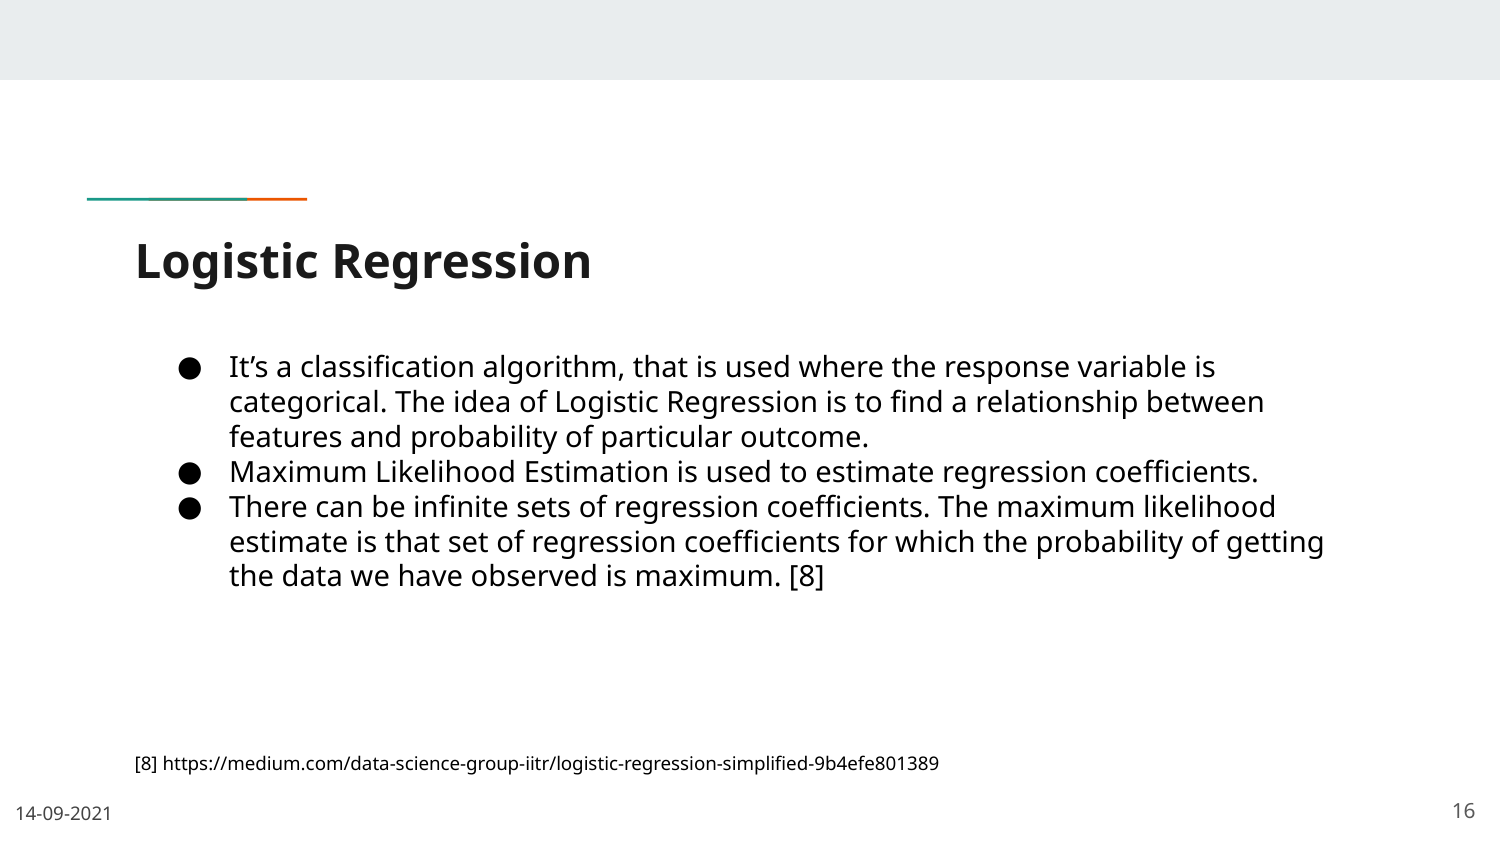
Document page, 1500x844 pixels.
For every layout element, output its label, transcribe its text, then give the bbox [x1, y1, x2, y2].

text_box 14-09-2021 [0, 790, 247, 836]
text_box It’s a classification algorithm, that is used where the response variable is categorical. The idea of Logistic Regression is to find a relationship between features and probability of particular outcome. Maximum Likelihood Estimation is used to estimate regression coefficients. There can be infinite sets of regression coefficients. The maximum likelihood estimate is that set of regression coefficients for which the probability of getting the data we have observed is maximum. [8] [139, 333, 1381, 608]
text_box [8] https://medium.com/data-science-group-iitr/logistic-regression-simplified-9b4efe801389 [119, 739, 1340, 786]
title Logistic Regression [119, 216, 1381, 305]
slide_number ‹#› [1400, 779, 1491, 844]
